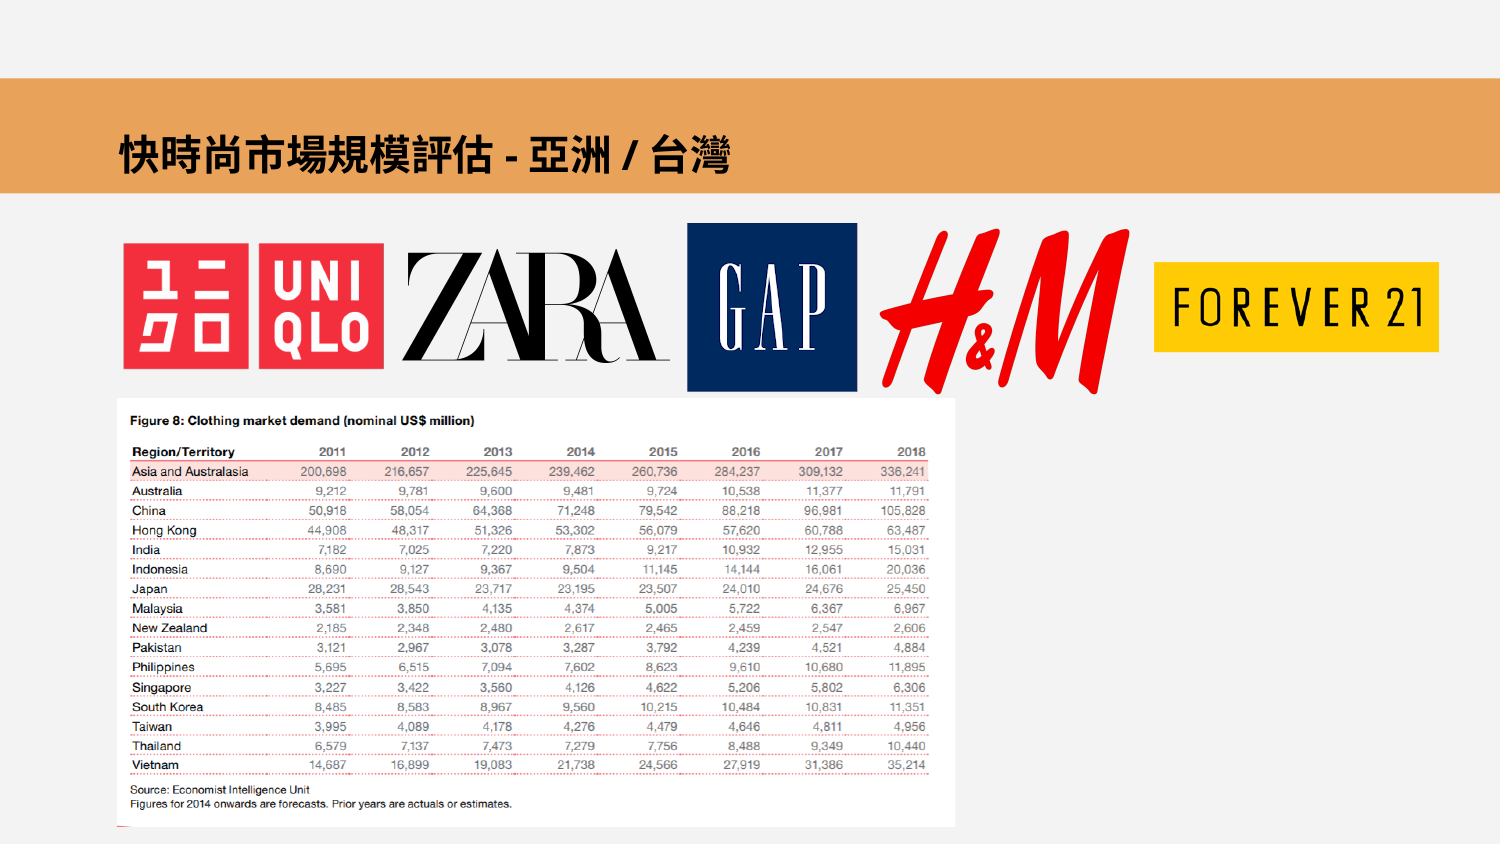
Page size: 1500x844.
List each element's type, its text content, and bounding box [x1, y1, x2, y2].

text_box [0, 78, 1500, 194]
text_box 快時尚市場規模評估-亞洲/台灣 [84, 91, 1130, 194]
picture [103, 229, 670, 379]
picture [116, 203, 1439, 828]
